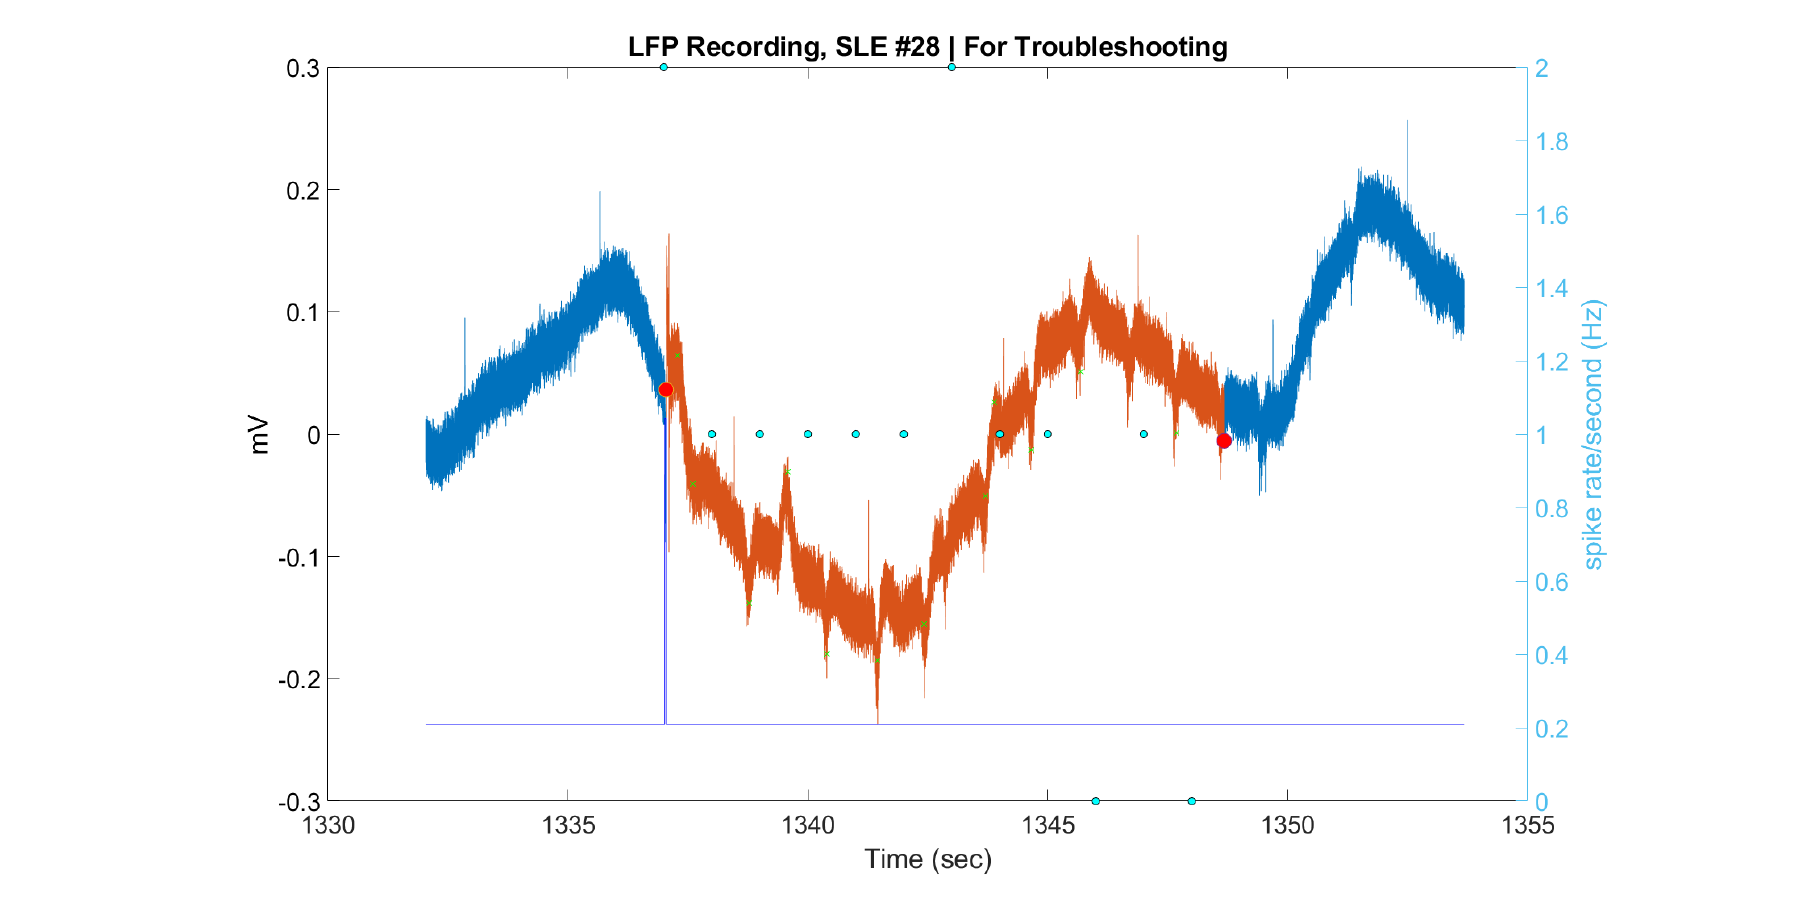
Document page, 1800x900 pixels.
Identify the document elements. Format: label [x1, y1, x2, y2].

picture [126, 0, 1674, 900]
